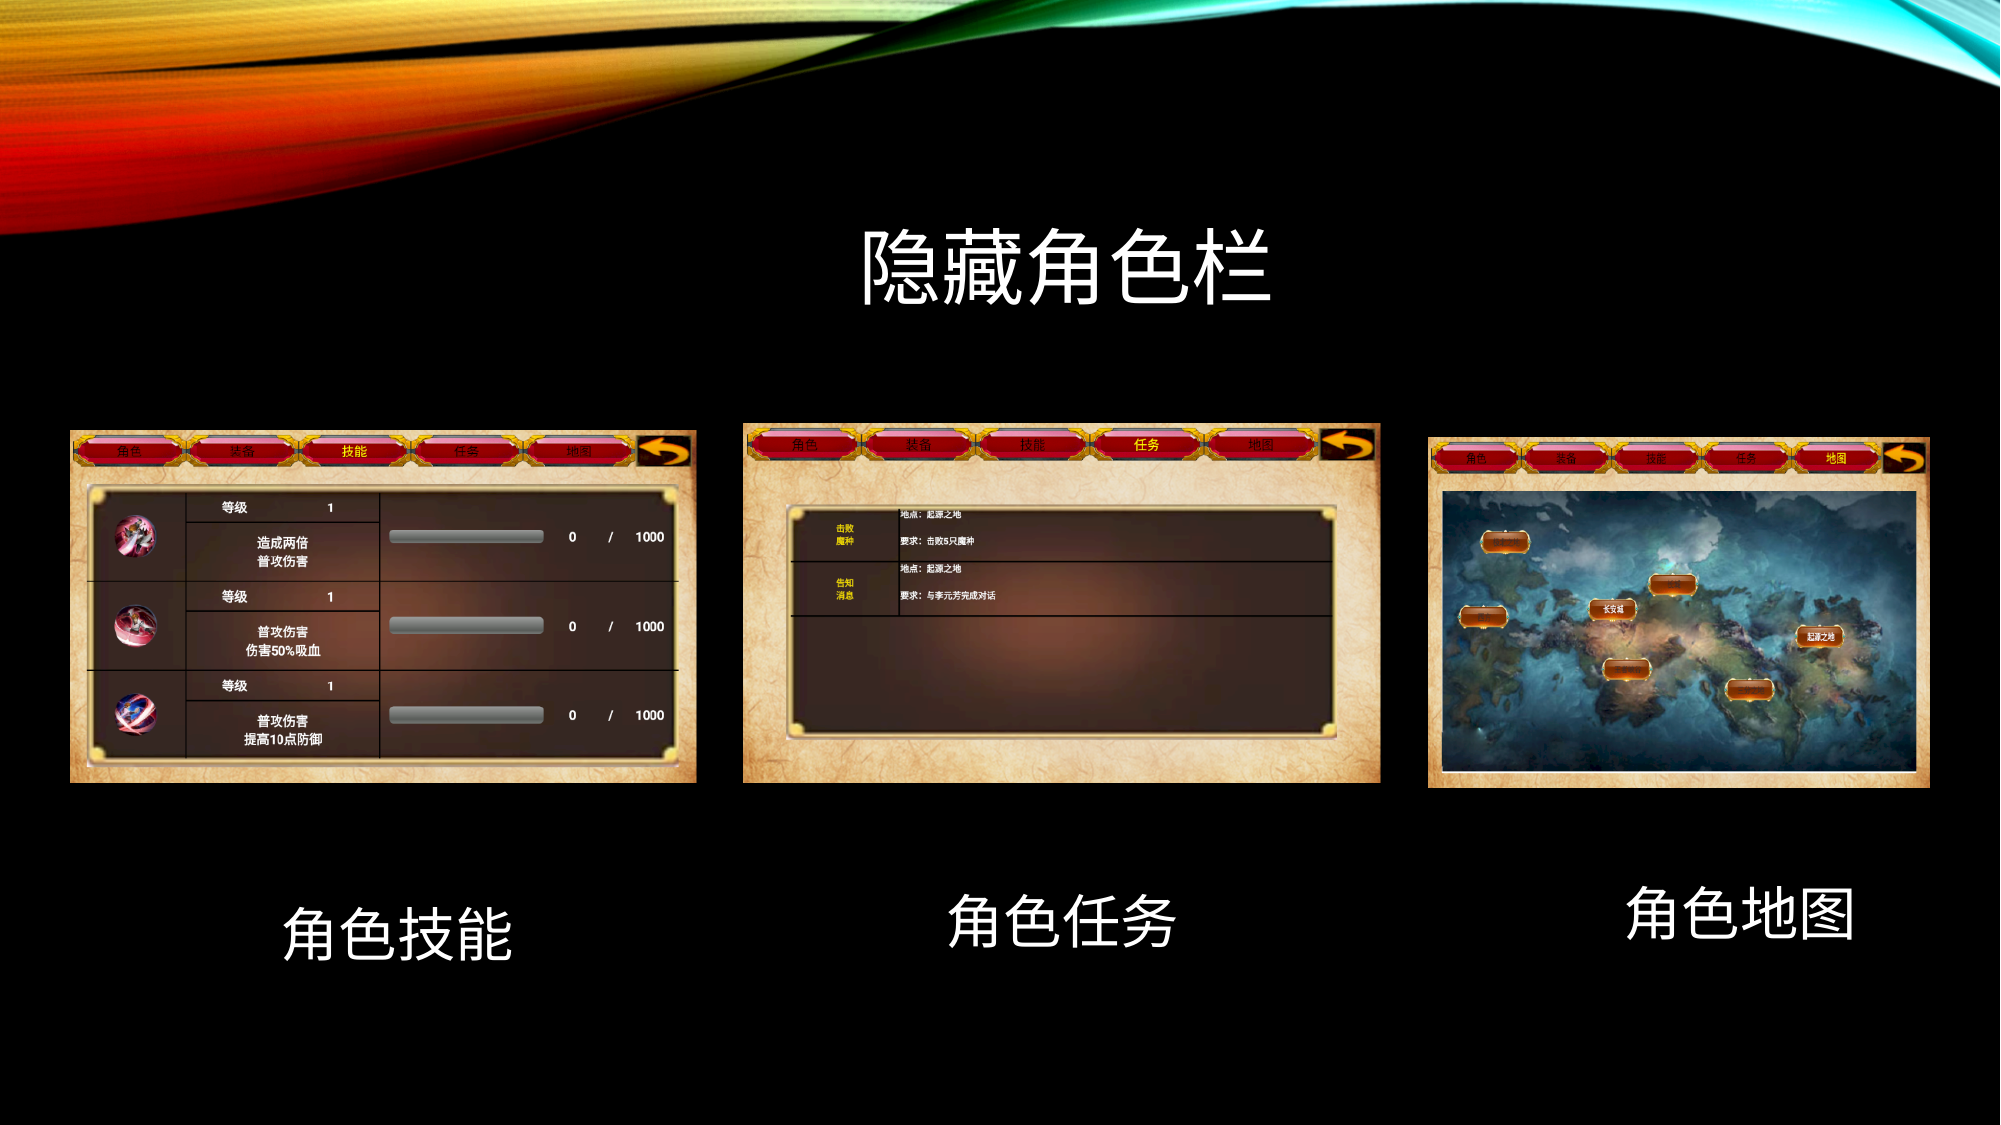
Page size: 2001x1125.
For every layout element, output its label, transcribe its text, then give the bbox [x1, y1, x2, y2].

picture [1427, 436, 1930, 788]
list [70, 430, 697, 783]
picture [0, 0, 2000, 237]
text_box 角色任务 [849, 878, 1275, 963]
text_box 角色技能 [262, 890, 532, 976]
picture [742, 422, 1382, 783]
title 隐藏角色栏 [360, 165, 1773, 378]
text_box 角色地图 [1550, 869, 1930, 954]
